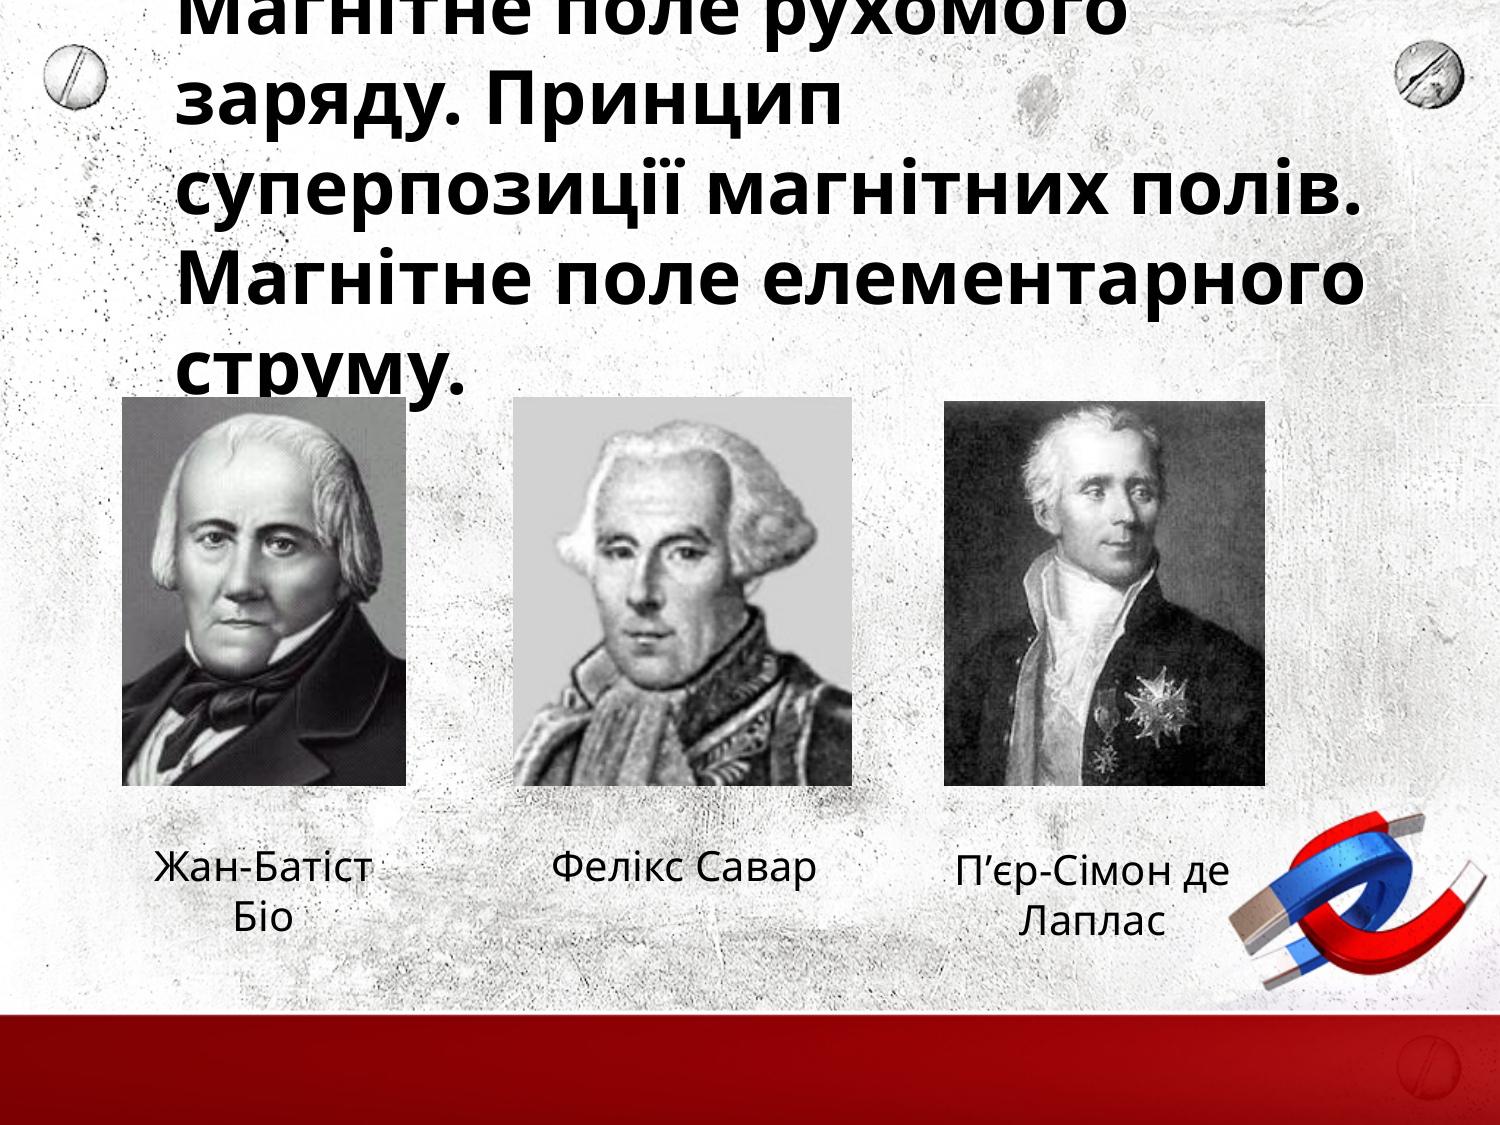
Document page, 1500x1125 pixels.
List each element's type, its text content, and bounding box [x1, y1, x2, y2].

text_box Фелікс Савар [513, 832, 857, 898]
text_box П’єр-Сімон де Лаплас [921, 836, 1265, 952]
title Магнітне поле рухомого заряду. Принцип суперпозиції магнітних полів. Магнітне поле елементарного струму. [159, 18, 1389, 351]
picture [0, 0, 1500, 1125]
text_box Жан-Батіст Біо [122, 832, 406, 948]
